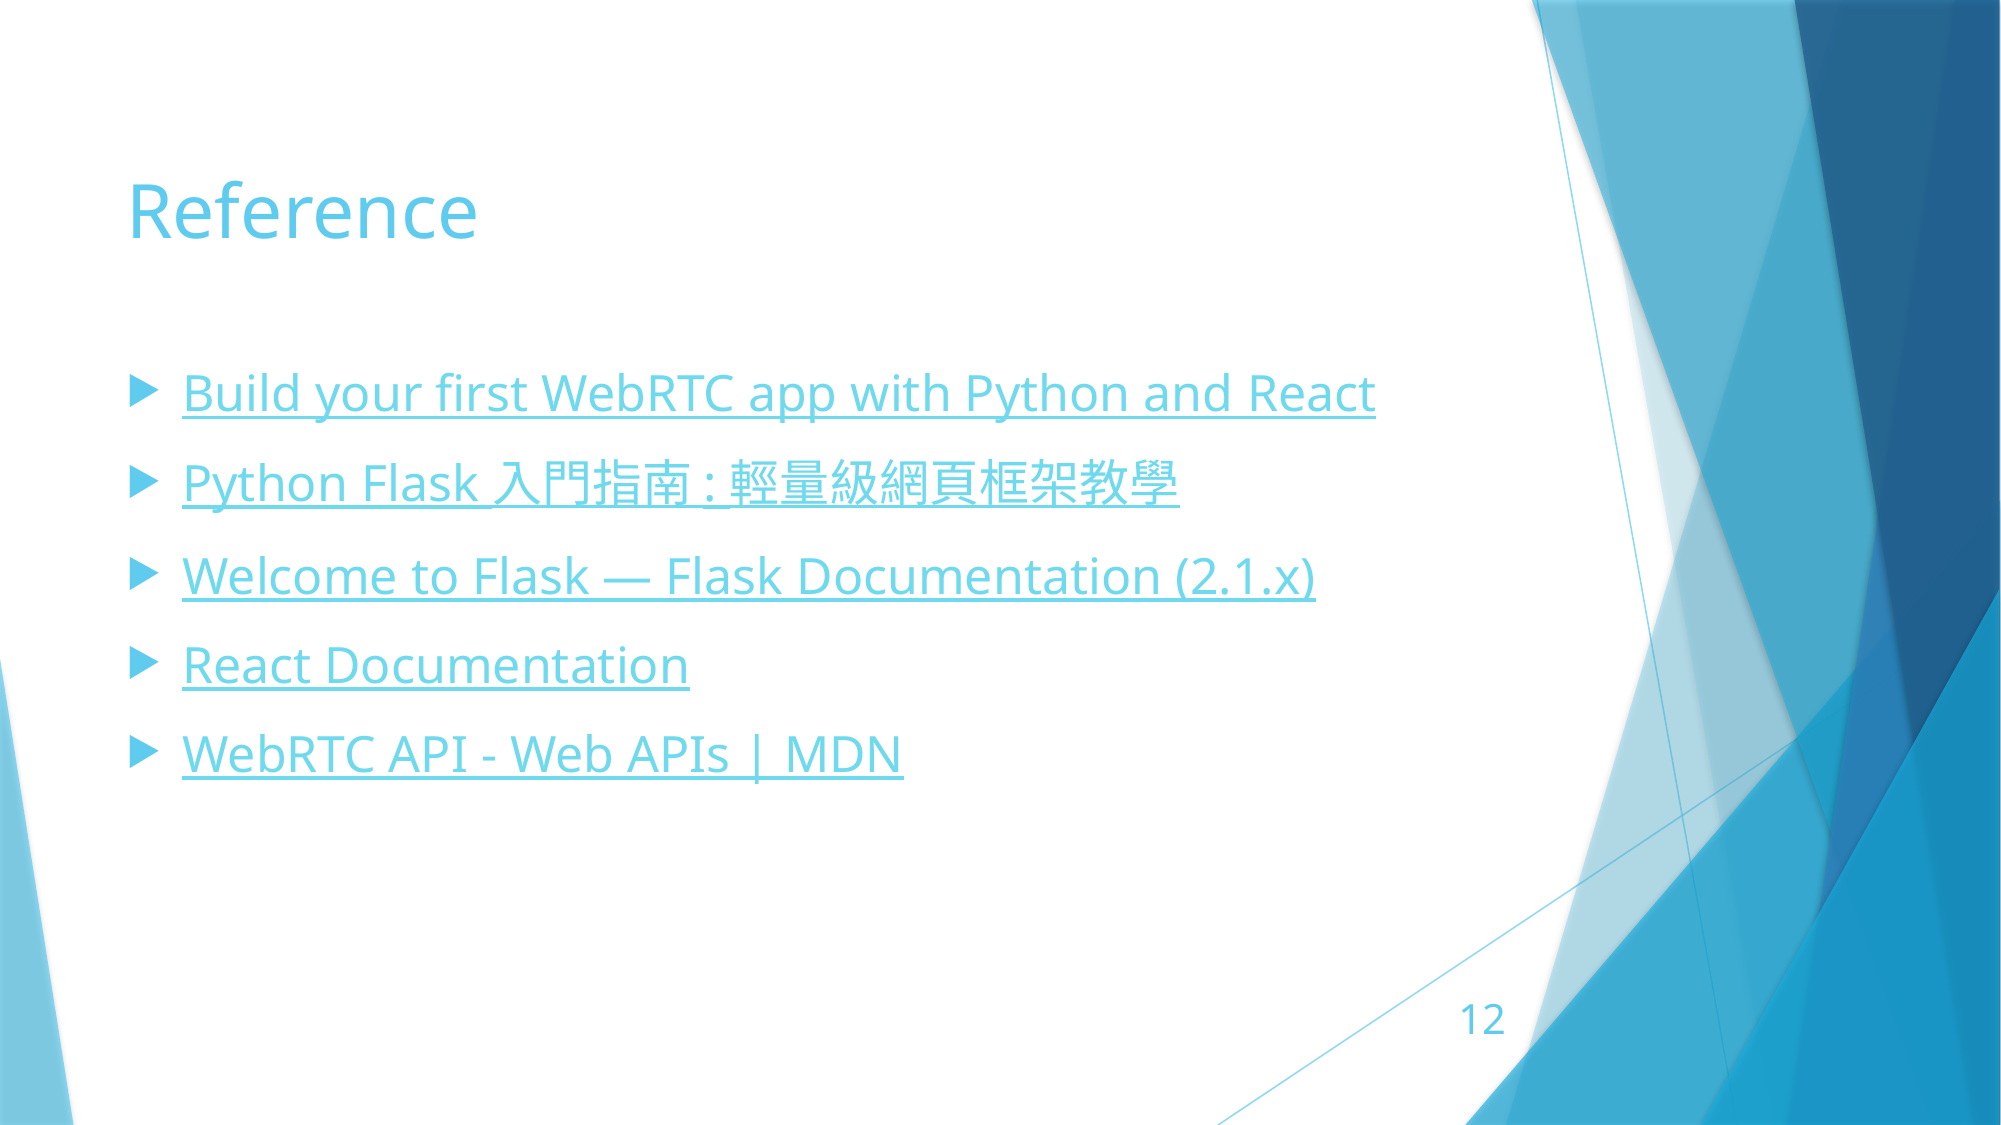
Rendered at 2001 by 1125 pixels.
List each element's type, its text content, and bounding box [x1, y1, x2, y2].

title Reference [111, 99, 1522, 317]
list Build your first WebRTC app with Python and React Python Flask 入門指南 : 輕量級網頁框架教學 Welcome to Flask — Flask Documentation (2.1.x) React Documentation WebRTC API - Web APIs | MDN [111, 354, 1522, 992]
slide_number 12 [1409, 991, 1522, 1051]
